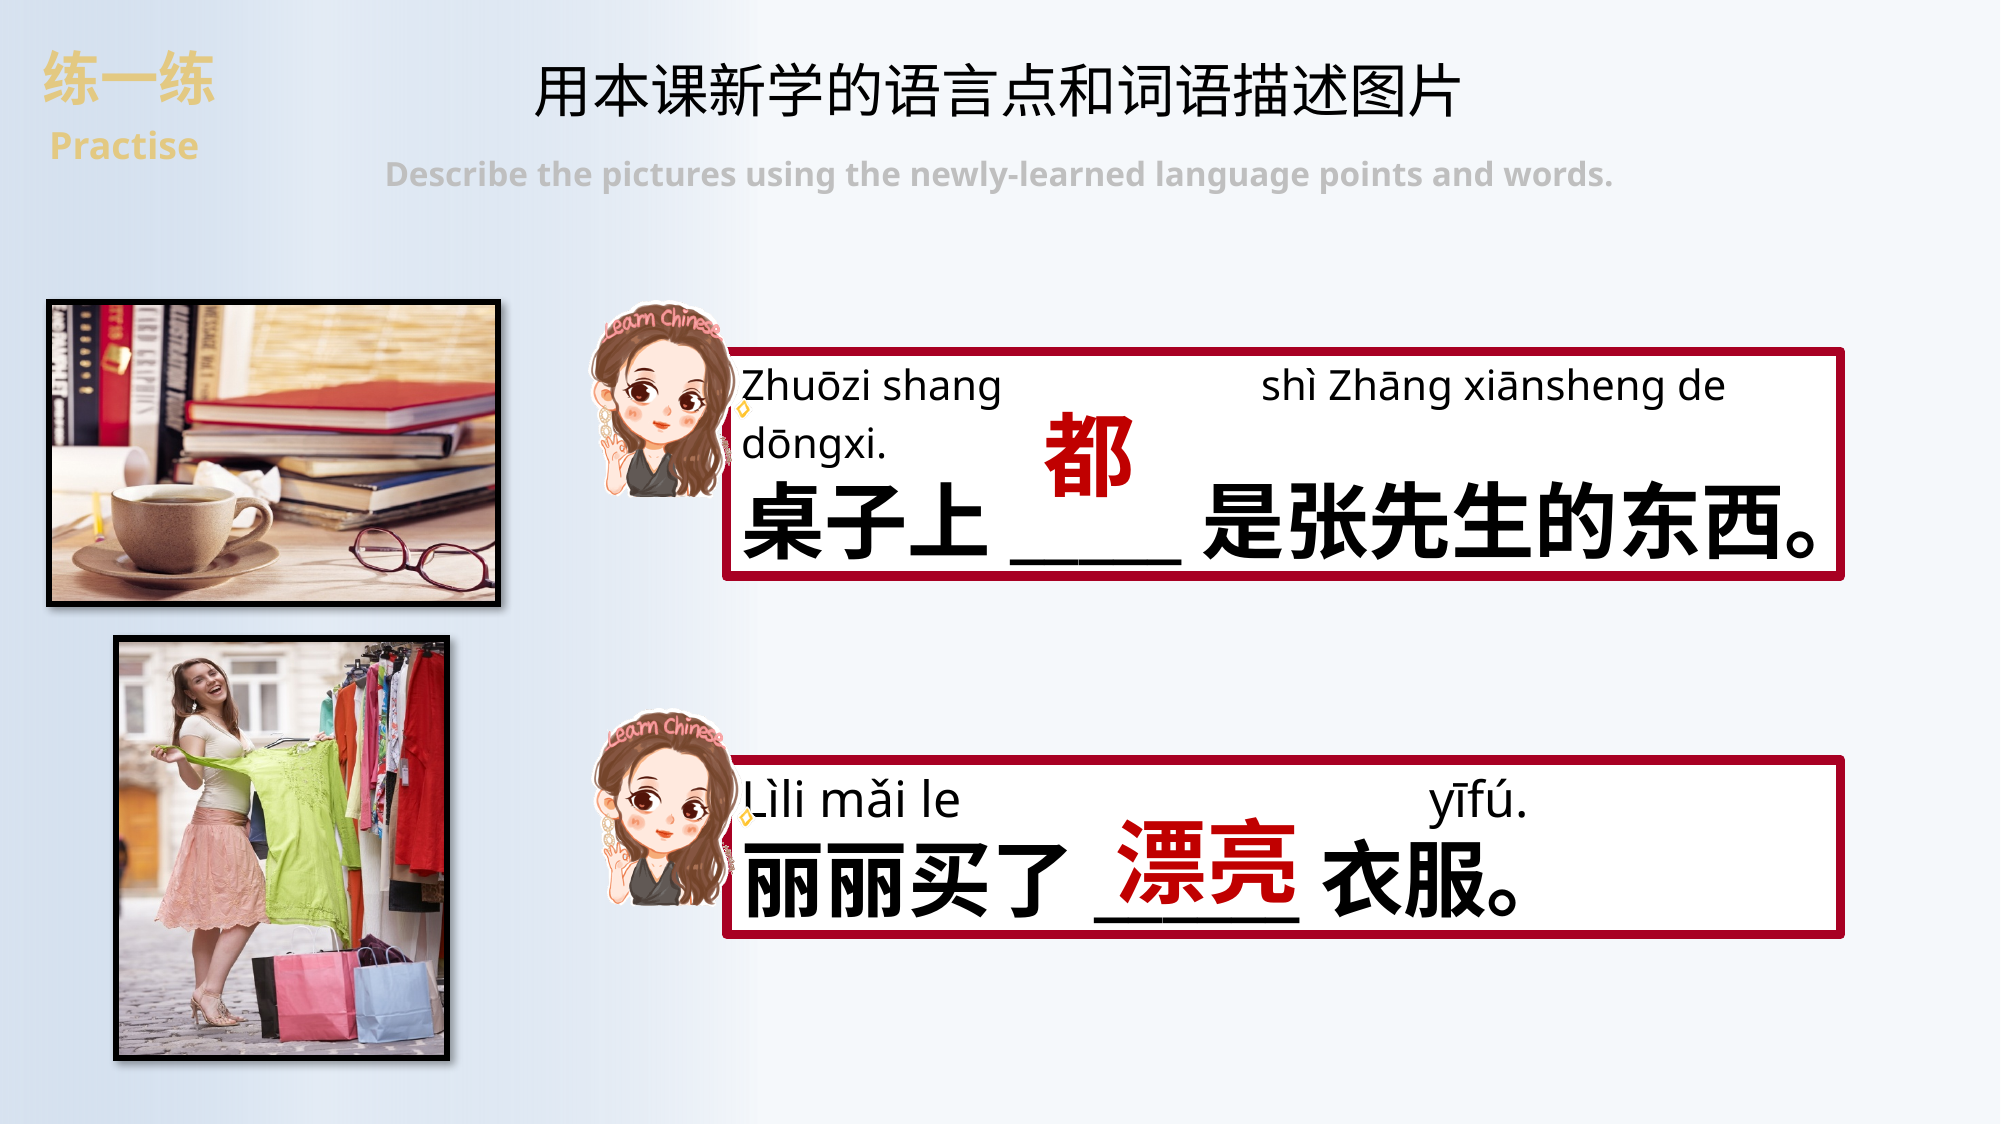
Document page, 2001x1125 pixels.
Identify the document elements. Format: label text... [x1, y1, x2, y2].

text_box 练一练 [27, 35, 233, 120]
text_box Practise [34, 115, 215, 175]
text_box Describe the pictures using the newly-learned language points and words. [369, 145, 1631, 200]
text_box 用本课新学的语言点和词语描述图片 [519, 46, 1481, 132]
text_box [528, 273, 1841, 541]
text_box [531, 681, 1841, 950]
picture [0, 0, 2001, 1125]
